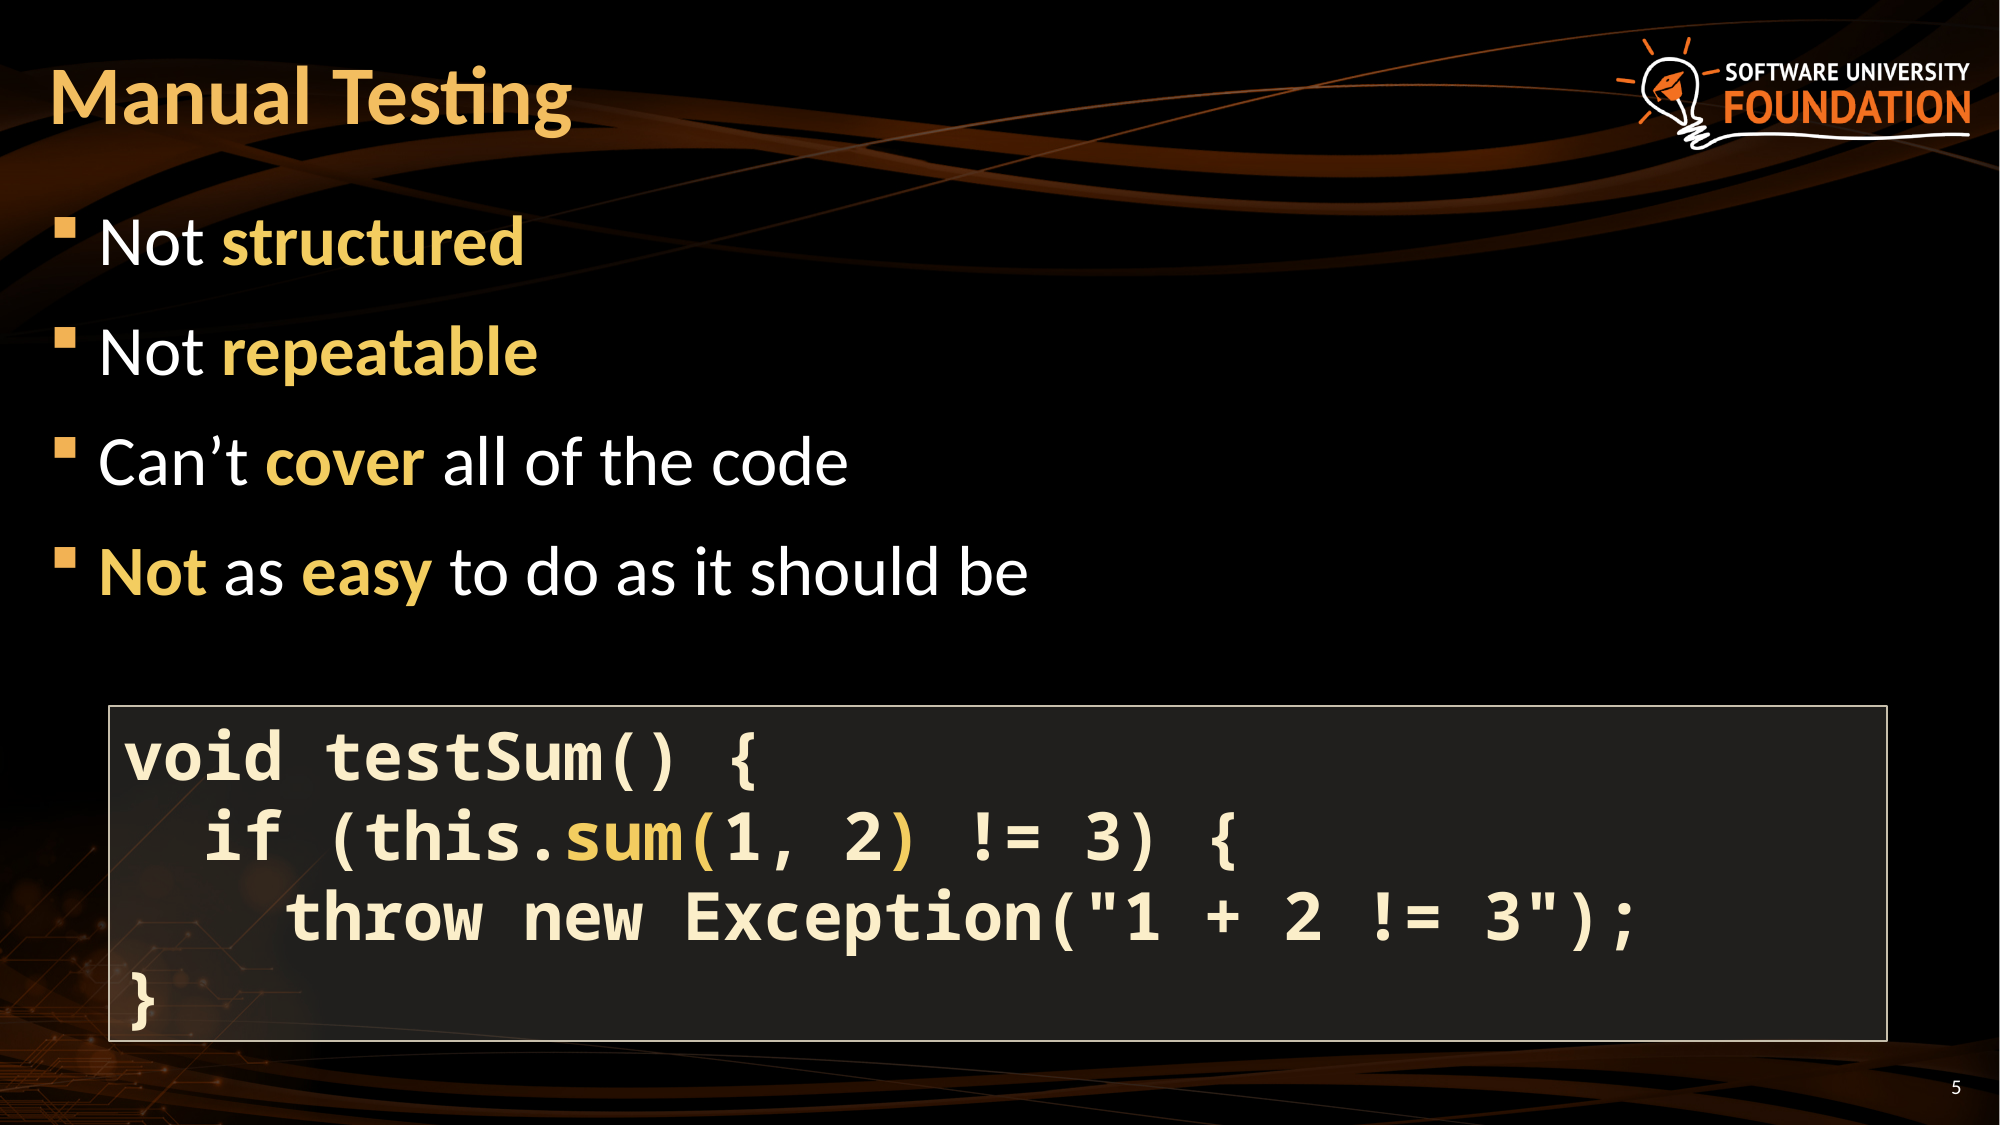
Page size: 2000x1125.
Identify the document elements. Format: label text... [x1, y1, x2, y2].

text_box void testSum() { if (this.sum(1, 2) != 3) { throw new Exception("1 + 2 != 3"); } [108, 706, 1888, 1041]
title Manual Testing [30, 6, 1602, 189]
picture [0, 0, 2000, 1125]
list Not structured Not repeatable Can’t cover all of the code Not as easy to do as it should be [31, 188, 1968, 1103]
